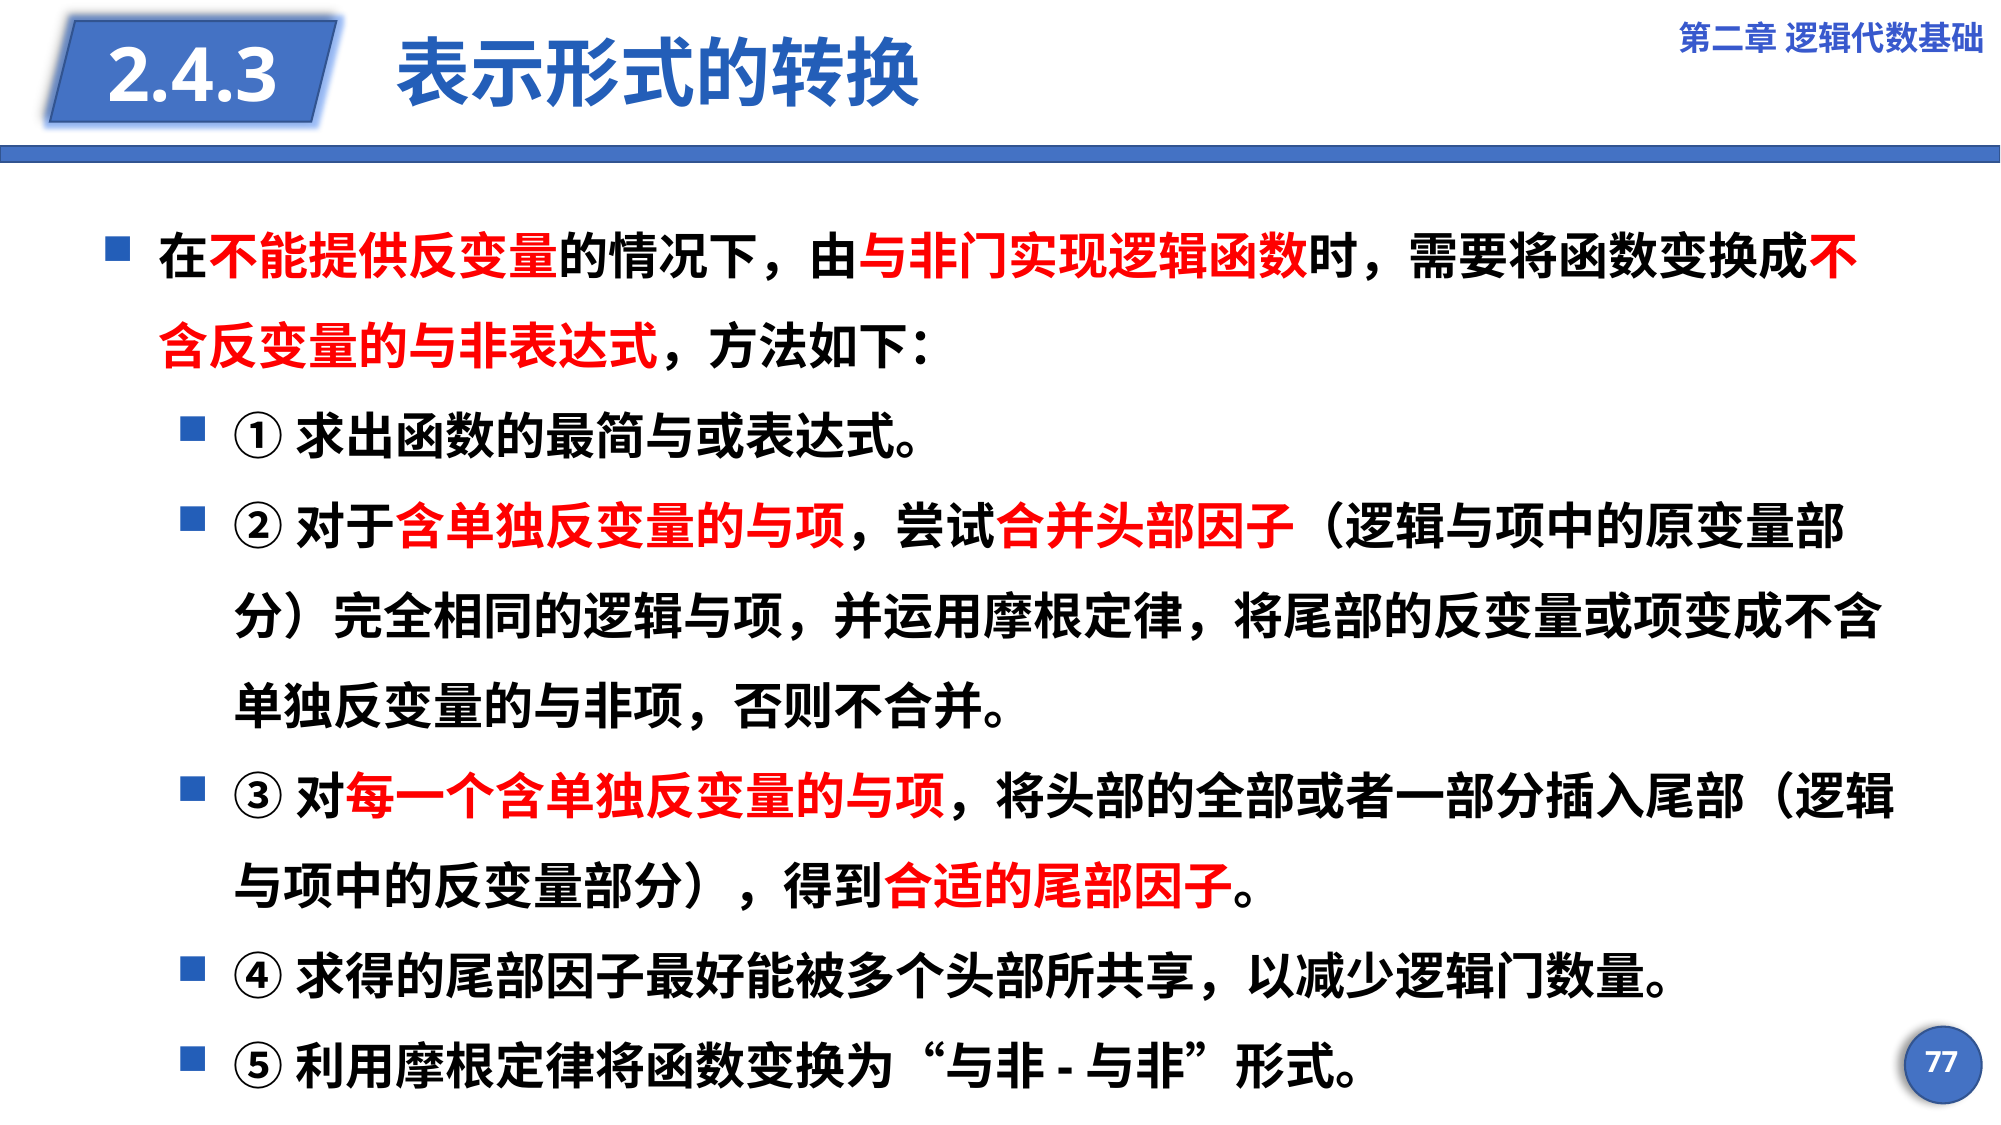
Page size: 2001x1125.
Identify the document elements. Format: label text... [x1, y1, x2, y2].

text_box 2.4.3 [48, 20, 338, 123]
slide_number 77 [1913, 1033, 1989, 1094]
title 表示形式的转换 [380, 16, 1038, 137]
footer 第二章 逻辑代数基础 [1659, 0, 2000, 83]
text_box 在不能提供反变量的情况下，由与非门实现逻辑函数时，需要将函数变换成不含反变量的与非表达式，方法如下： ①求出函数的最简与或表达式。 ②对于含单独反变量的与项，尝试合并头部因子（逻辑与项中的原变量部分）完全相同的逻辑与项，并运用摩根定律，将尾部的反变量或项变成不含单独反变量的与非项，否则不合并。 ③对每一个含单独反变量的与项，将头部的全部或者一部分插入尾部（逻辑与项中的反变量部分），得到合适的尾部因子。 ④求得的尾部因子最好能被多个头部所共享，以减少逻辑门数量。 ⑤利用摩根定律将函数变换为“与非-与非”形式。 [87, 187, 1913, 1103]
